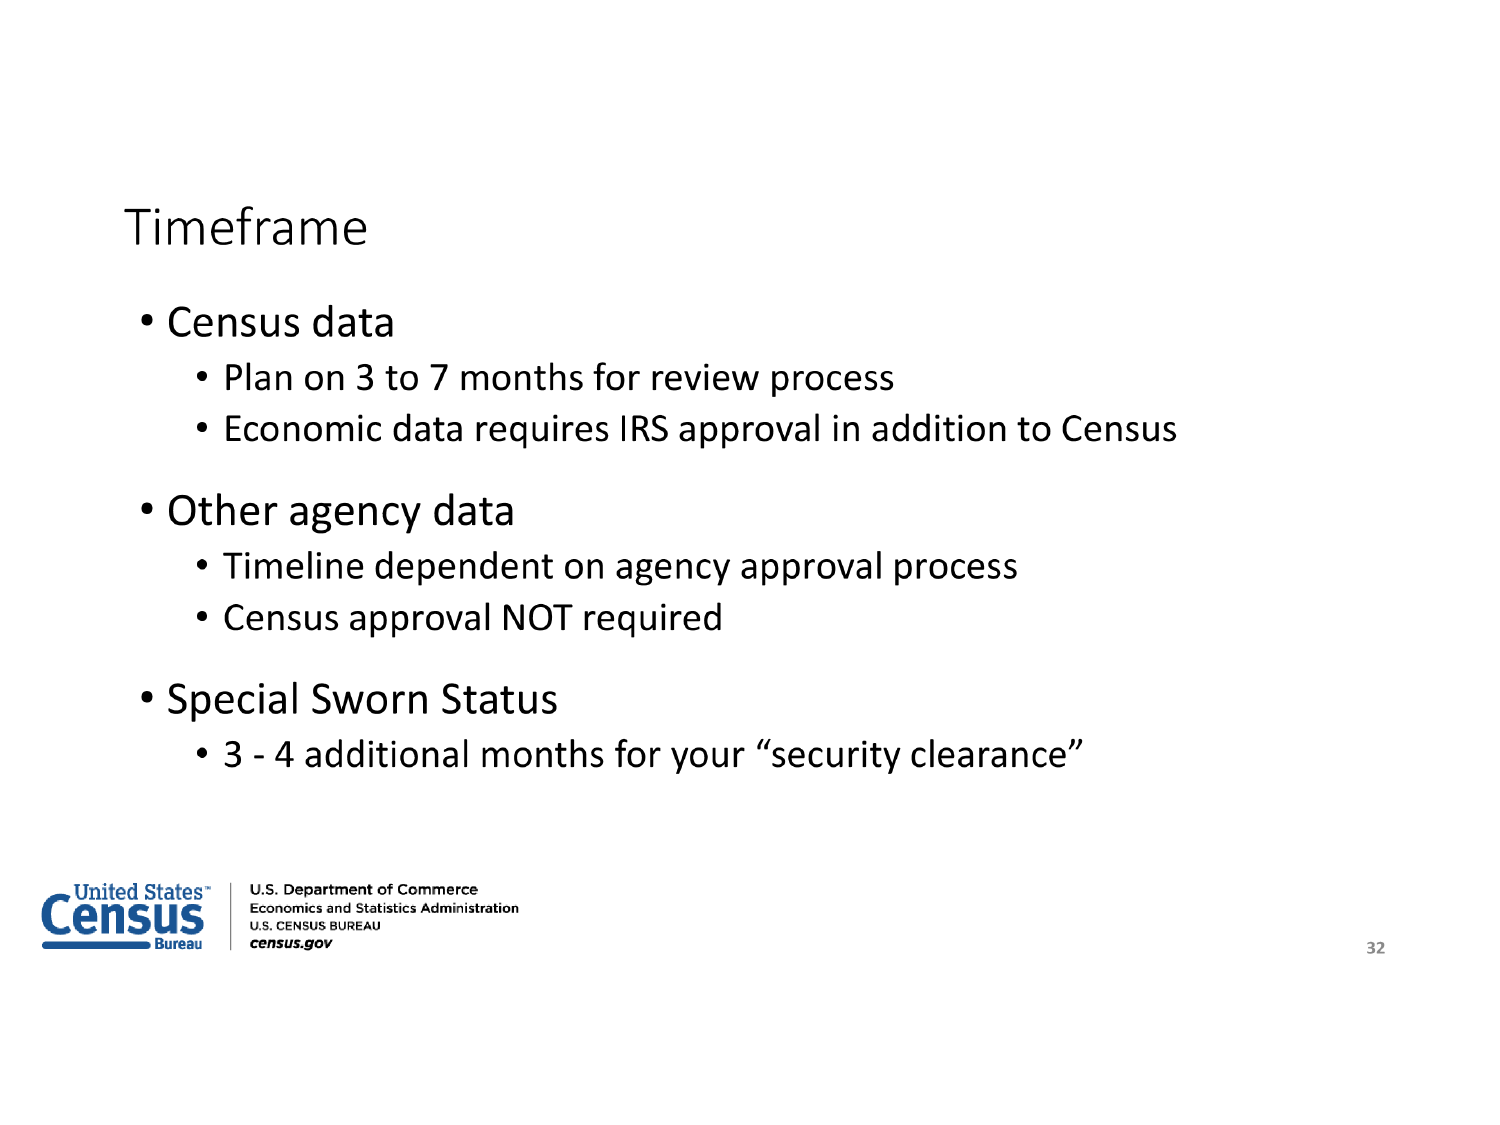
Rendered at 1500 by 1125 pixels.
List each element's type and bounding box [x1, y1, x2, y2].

picture [0, 141, 1500, 987]
